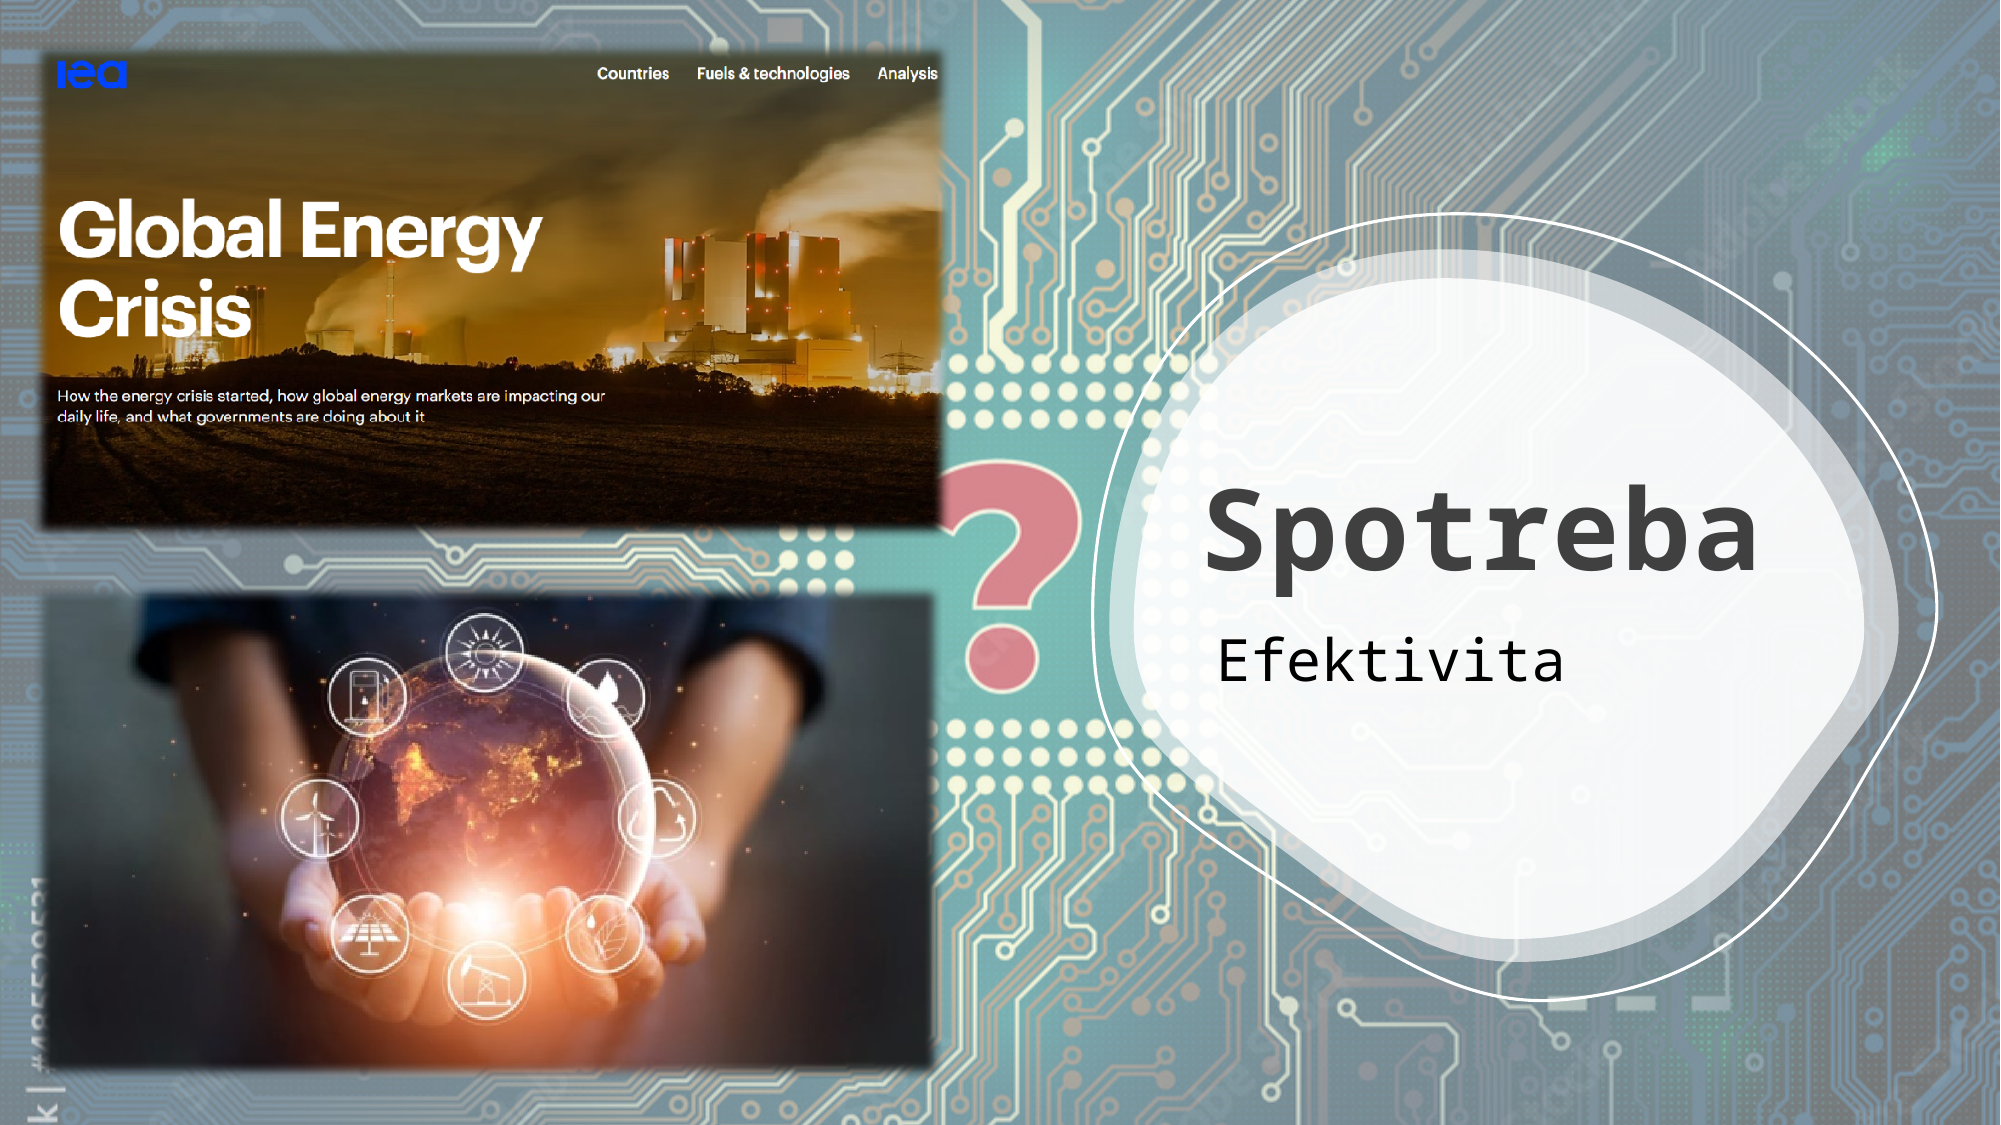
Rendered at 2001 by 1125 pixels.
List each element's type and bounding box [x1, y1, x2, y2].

picture [30, 41, 952, 539]
list [0, 0, 2000, 1125]
text_box [1090, 208, 1936, 1003]
picture [31, 582, 943, 1080]
